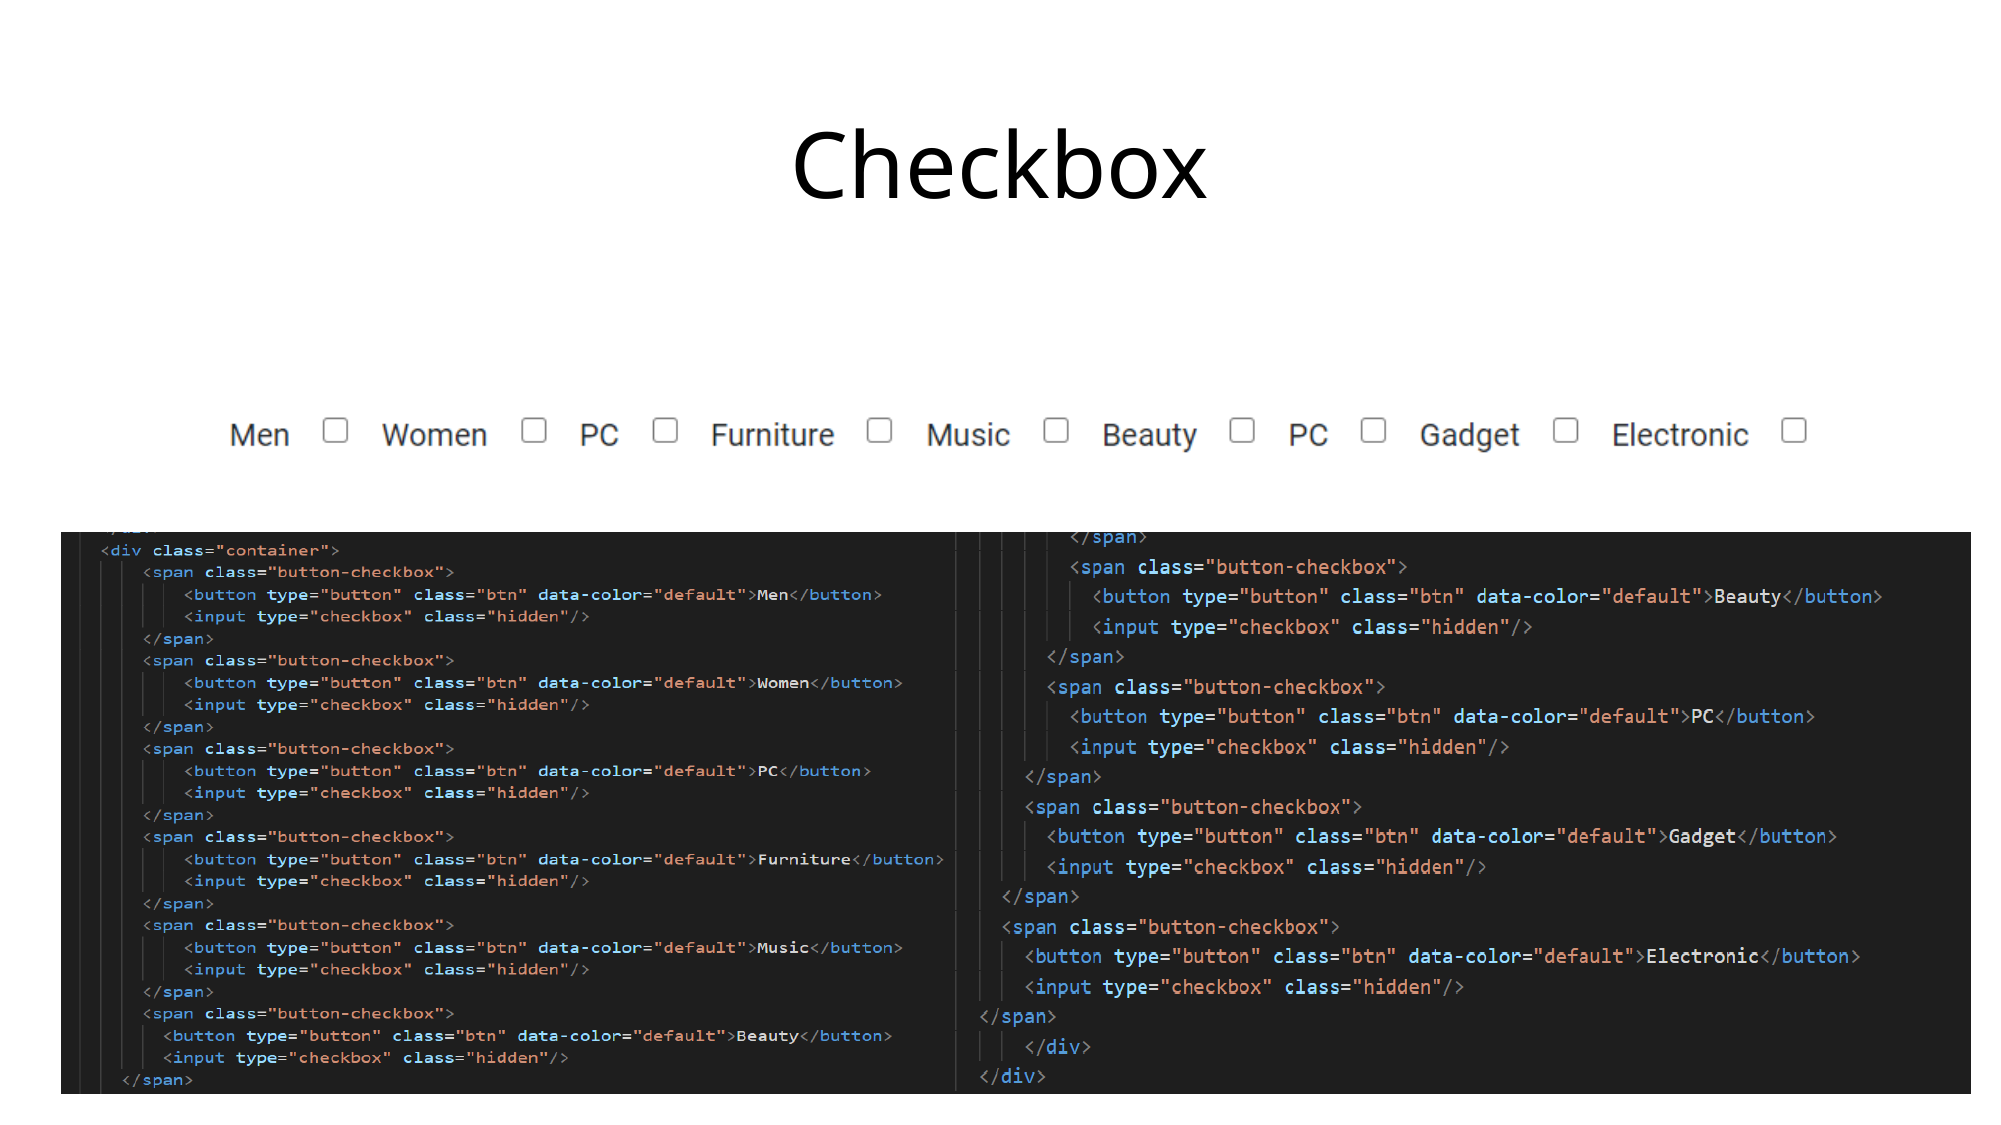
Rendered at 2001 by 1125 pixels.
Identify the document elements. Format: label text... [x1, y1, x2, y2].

title Checkbox [137, 59, 1863, 278]
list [220, 322, 1863, 488]
picture [61, 532, 1971, 1094]
